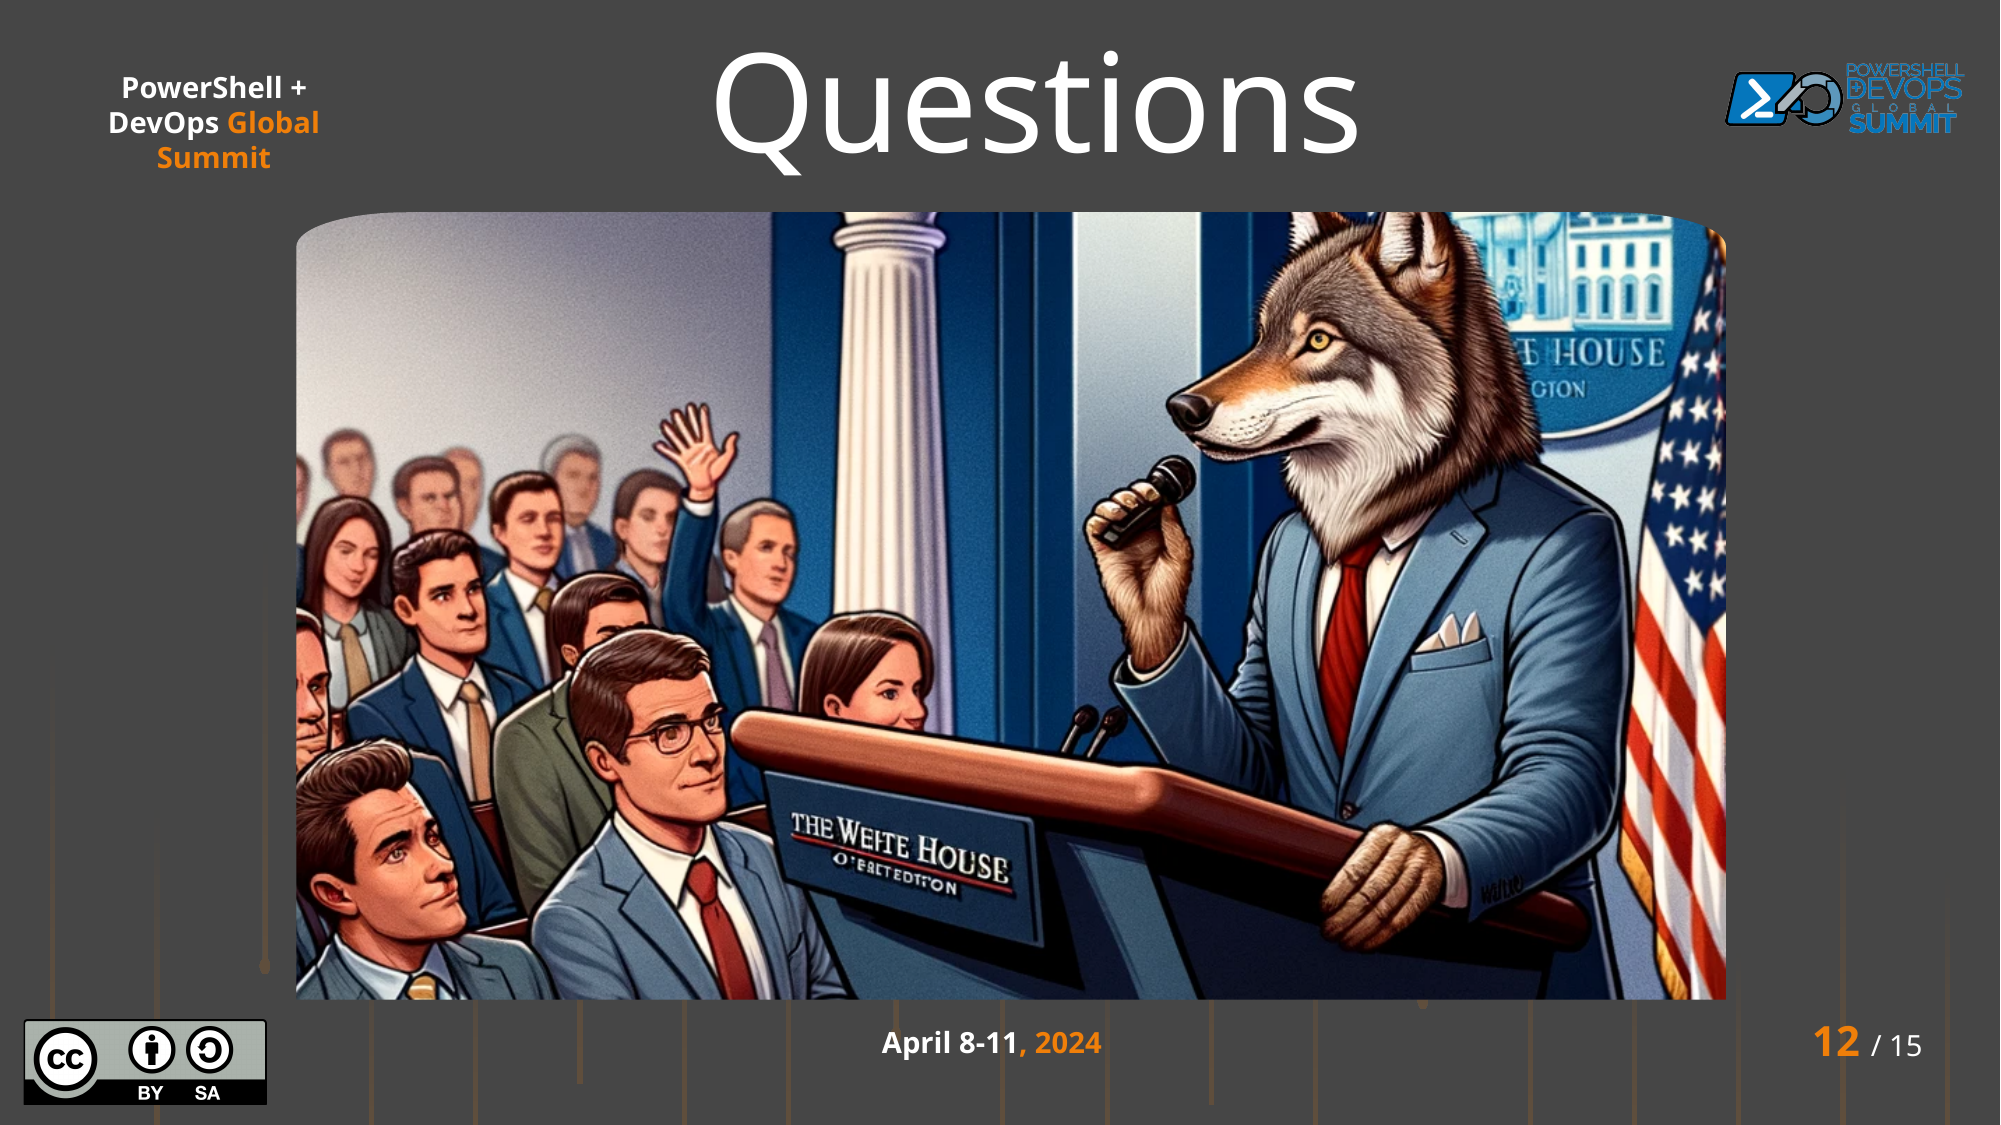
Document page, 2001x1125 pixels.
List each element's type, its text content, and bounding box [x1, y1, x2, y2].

picture [296, 212, 1726, 1000]
title Questions [367, 25, 1704, 212]
picture [1725, 61, 1965, 139]
picture [23, 1019, 267, 1105]
